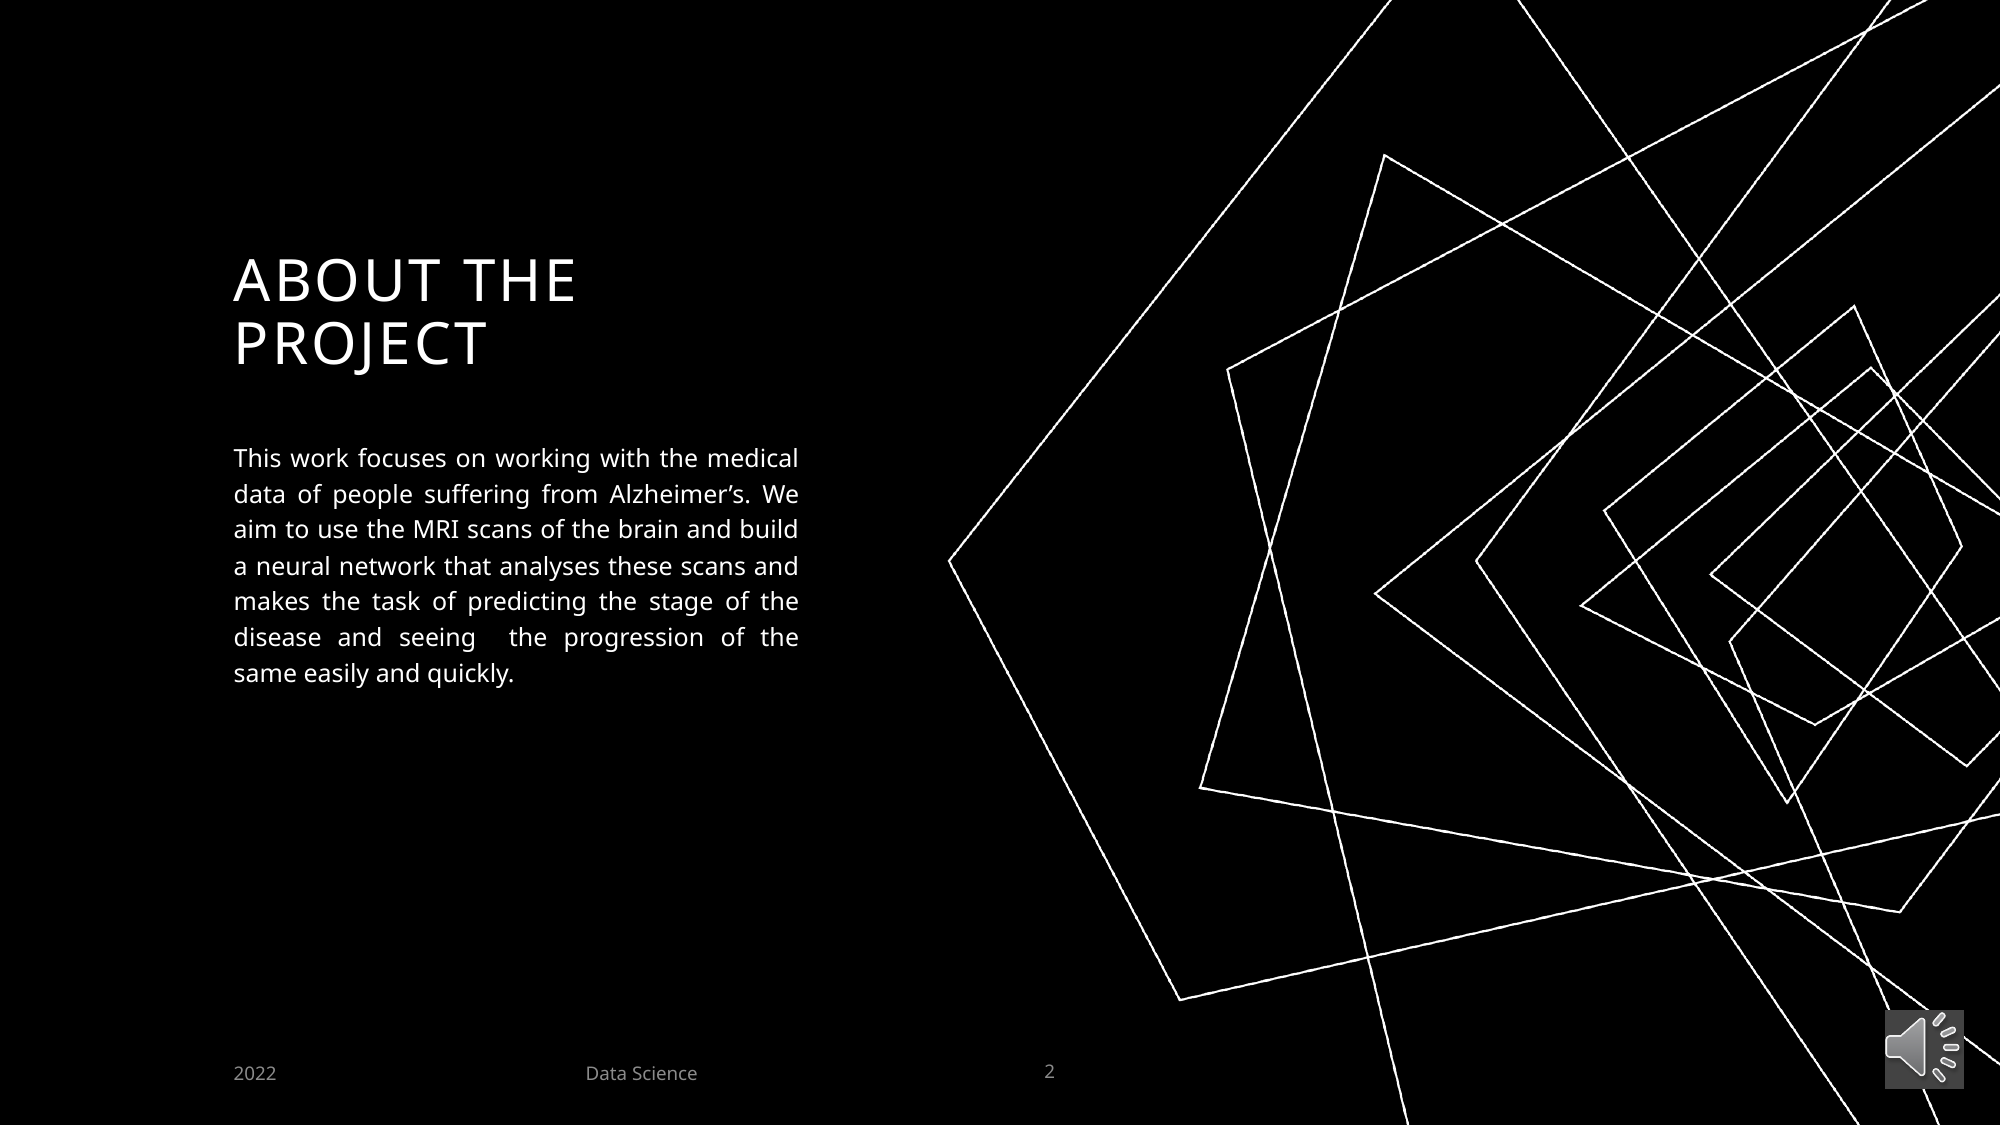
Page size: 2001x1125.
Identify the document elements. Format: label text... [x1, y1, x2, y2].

slide_number 2022 [218, 1042, 381, 1103]
picture [900, 0, 2000, 1125]
list This work focuses on working with the medical data of people suffering from Alzheimer’s. We aim to use the MRI scans of the brain and build a neural network that analyses these scans and makes the task of predicting the stage of the disease and seeing the progression of the same easily and quickly. [218, 428, 816, 842]
footer Data Science [437, 1042, 846, 1103]
title ABOUT the Project [218, 167, 846, 385]
slide_number 2 [908, 1042, 1071, 1103]
